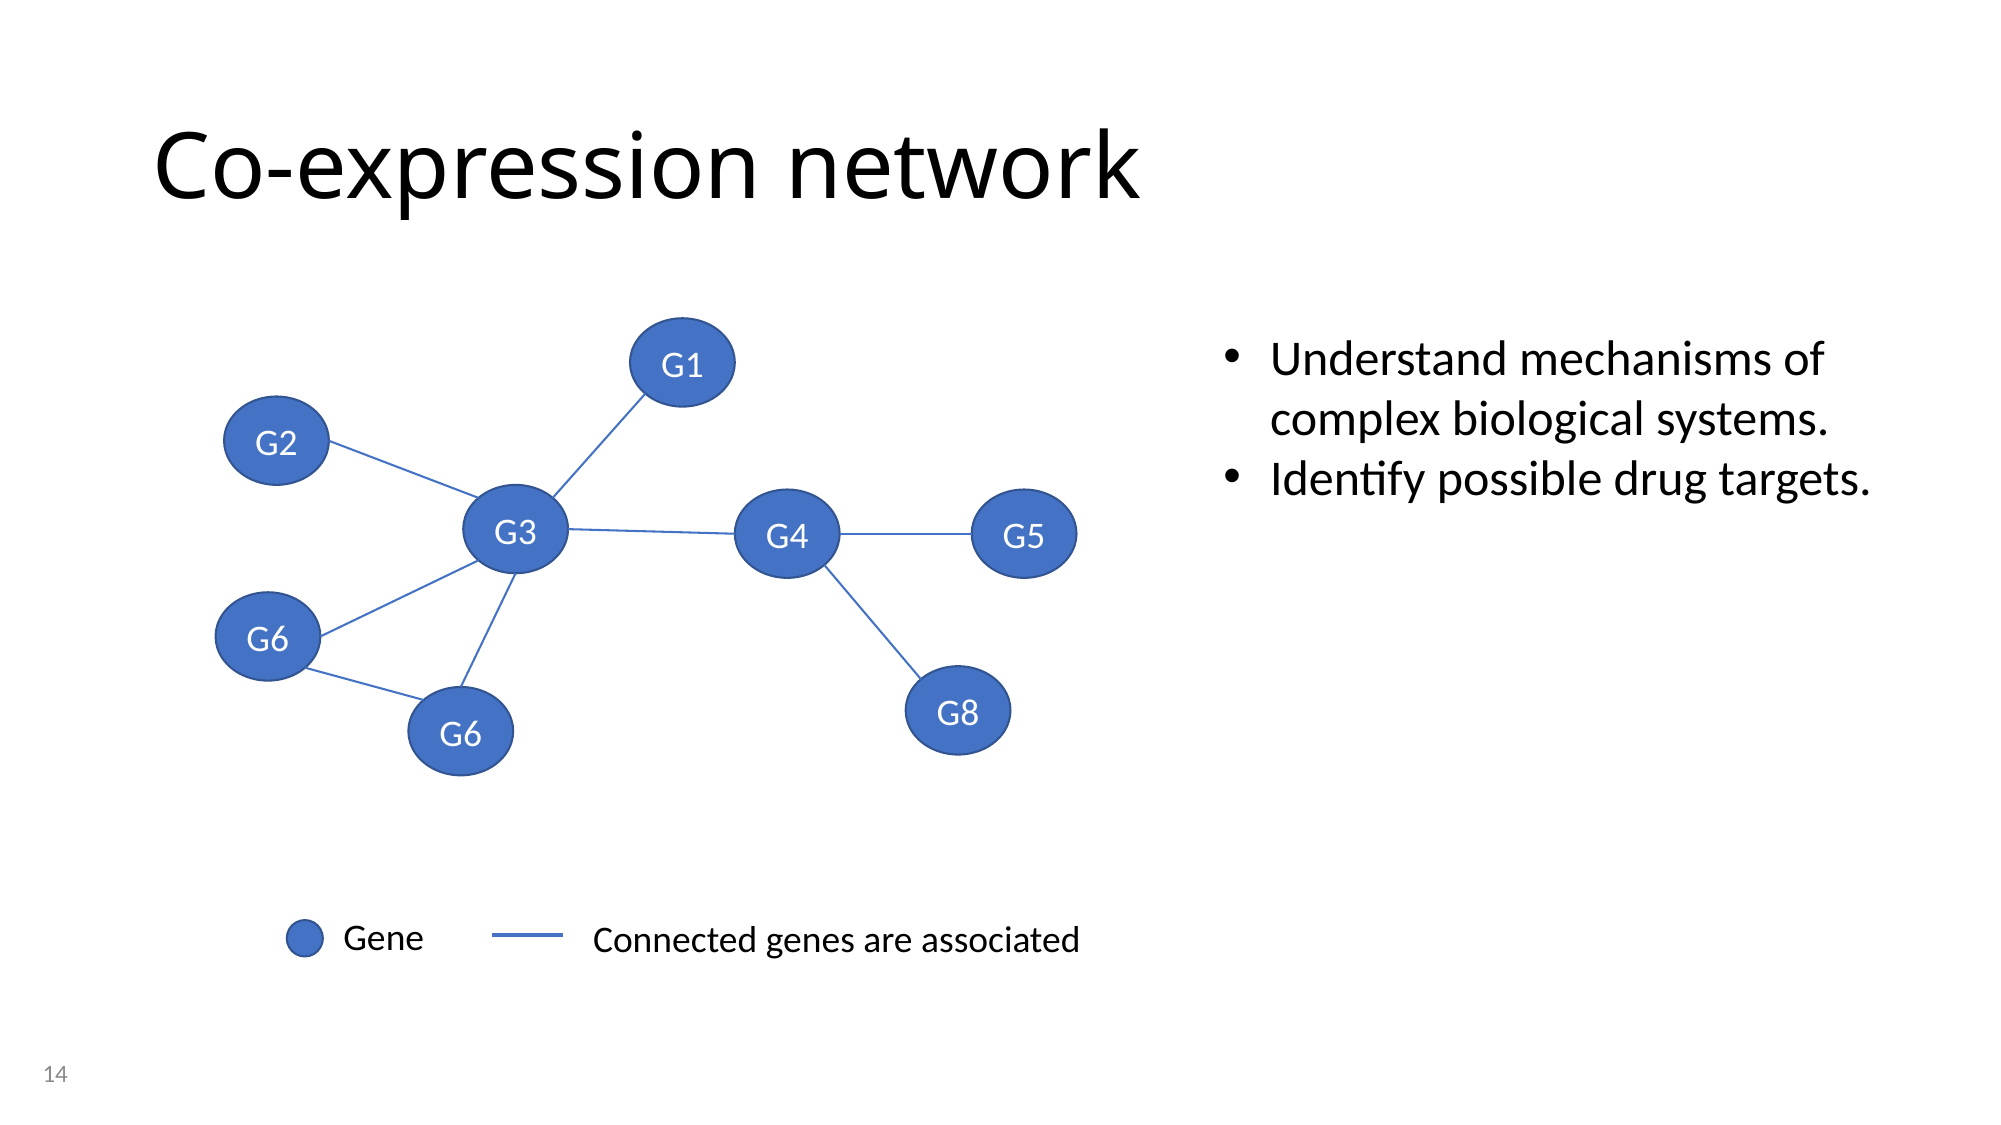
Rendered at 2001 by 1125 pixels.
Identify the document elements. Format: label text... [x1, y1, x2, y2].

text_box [286, 905, 500, 966]
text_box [491, 907, 1286, 969]
text_box Understand mechanisms of complex biological systems. Identify possible drug targets. [1208, 318, 2000, 513]
slide_number 14 [27, 1042, 248, 1103]
title Co-expression network [137, 59, 1863, 278]
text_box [215, 318, 1077, 776]
